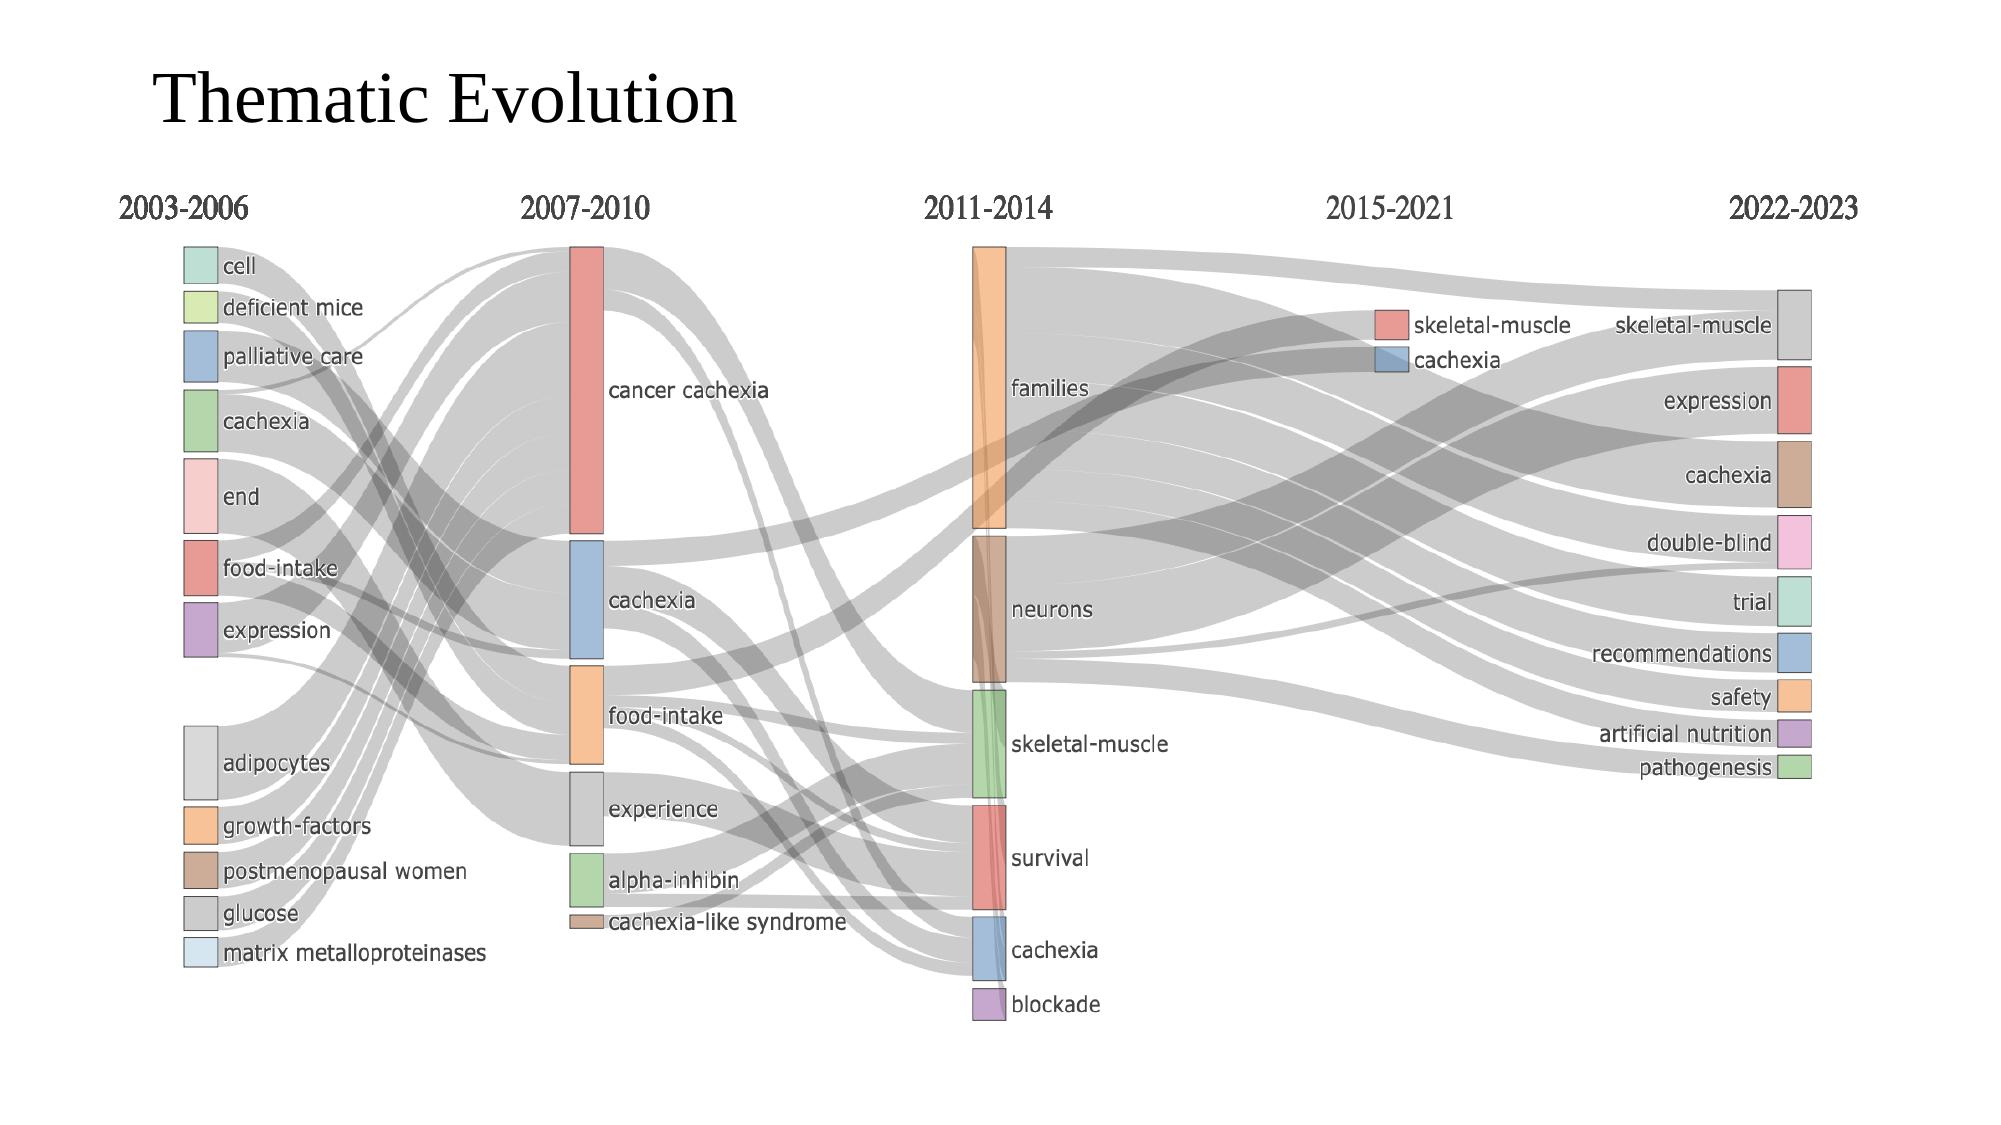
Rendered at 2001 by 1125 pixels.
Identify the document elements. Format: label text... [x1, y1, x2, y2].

picture [100, 172, 1863, 1027]
title Thematic Evolution [137, 51, 1863, 146]
